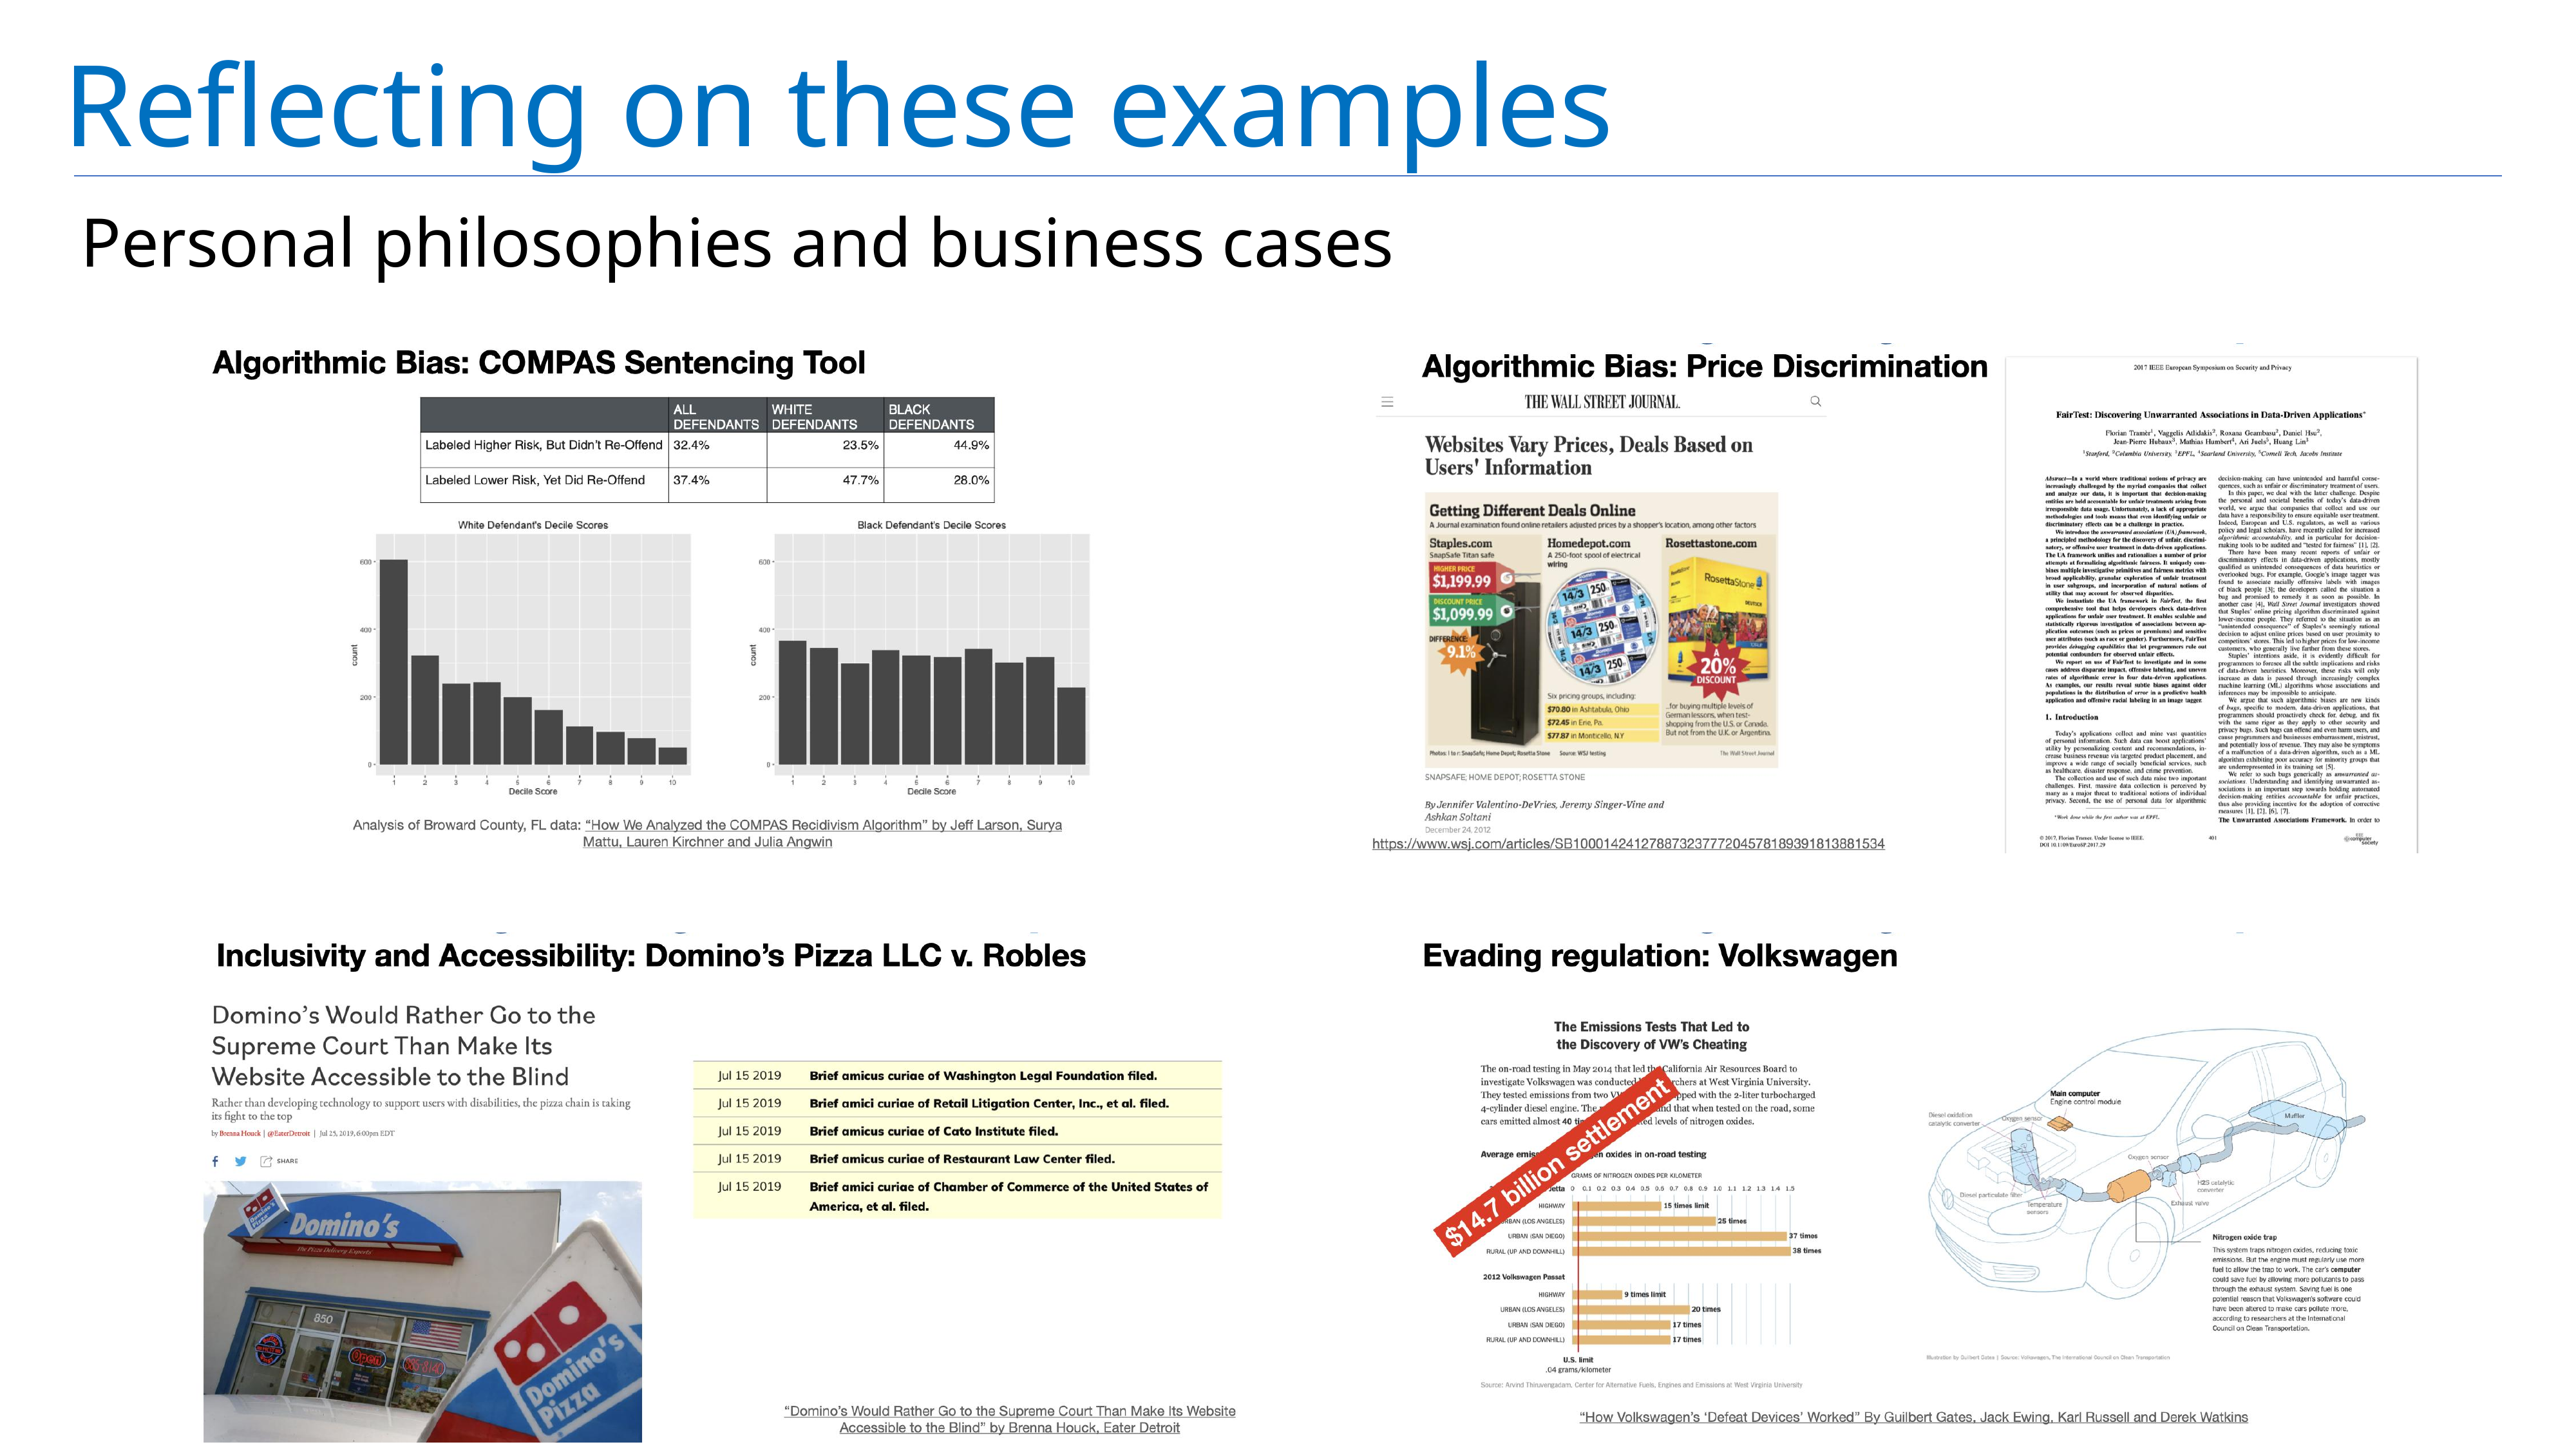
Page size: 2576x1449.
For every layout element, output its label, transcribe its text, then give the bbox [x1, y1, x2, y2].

picture [156, 343, 1259, 854]
title Reflecting on these examples [53, 0, 2576, 181]
picture [160, 932, 1256, 1443]
picture [1365, 343, 2461, 854]
list Personal philosophies and business cases [70, 198, 2543, 1366]
picture [1365, 932, 2461, 1443]
